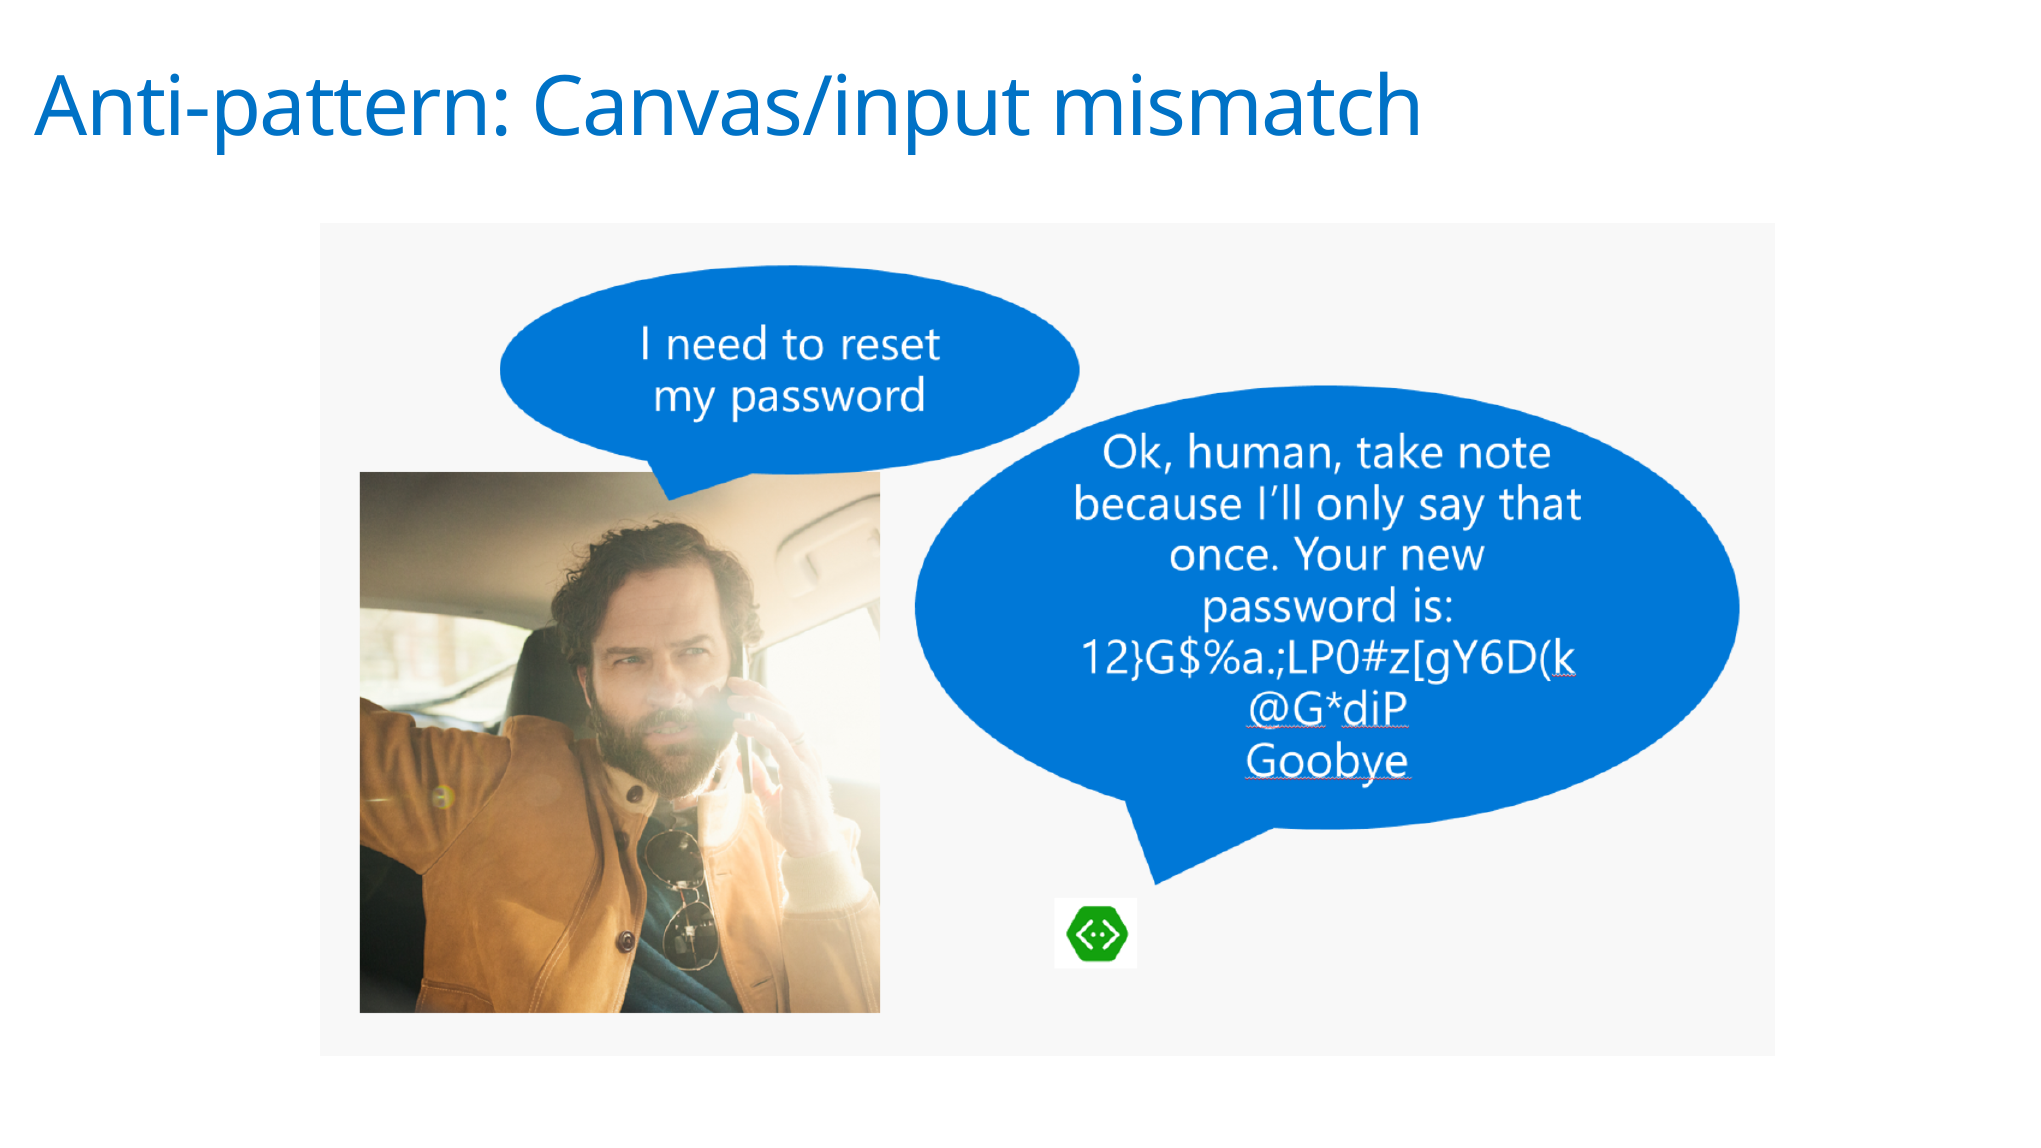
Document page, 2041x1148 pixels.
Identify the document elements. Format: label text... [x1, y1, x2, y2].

title Anti-pattern: Canvas/input mismatch [19, 48, 1971, 200]
picture [319, 223, 1775, 1057]
